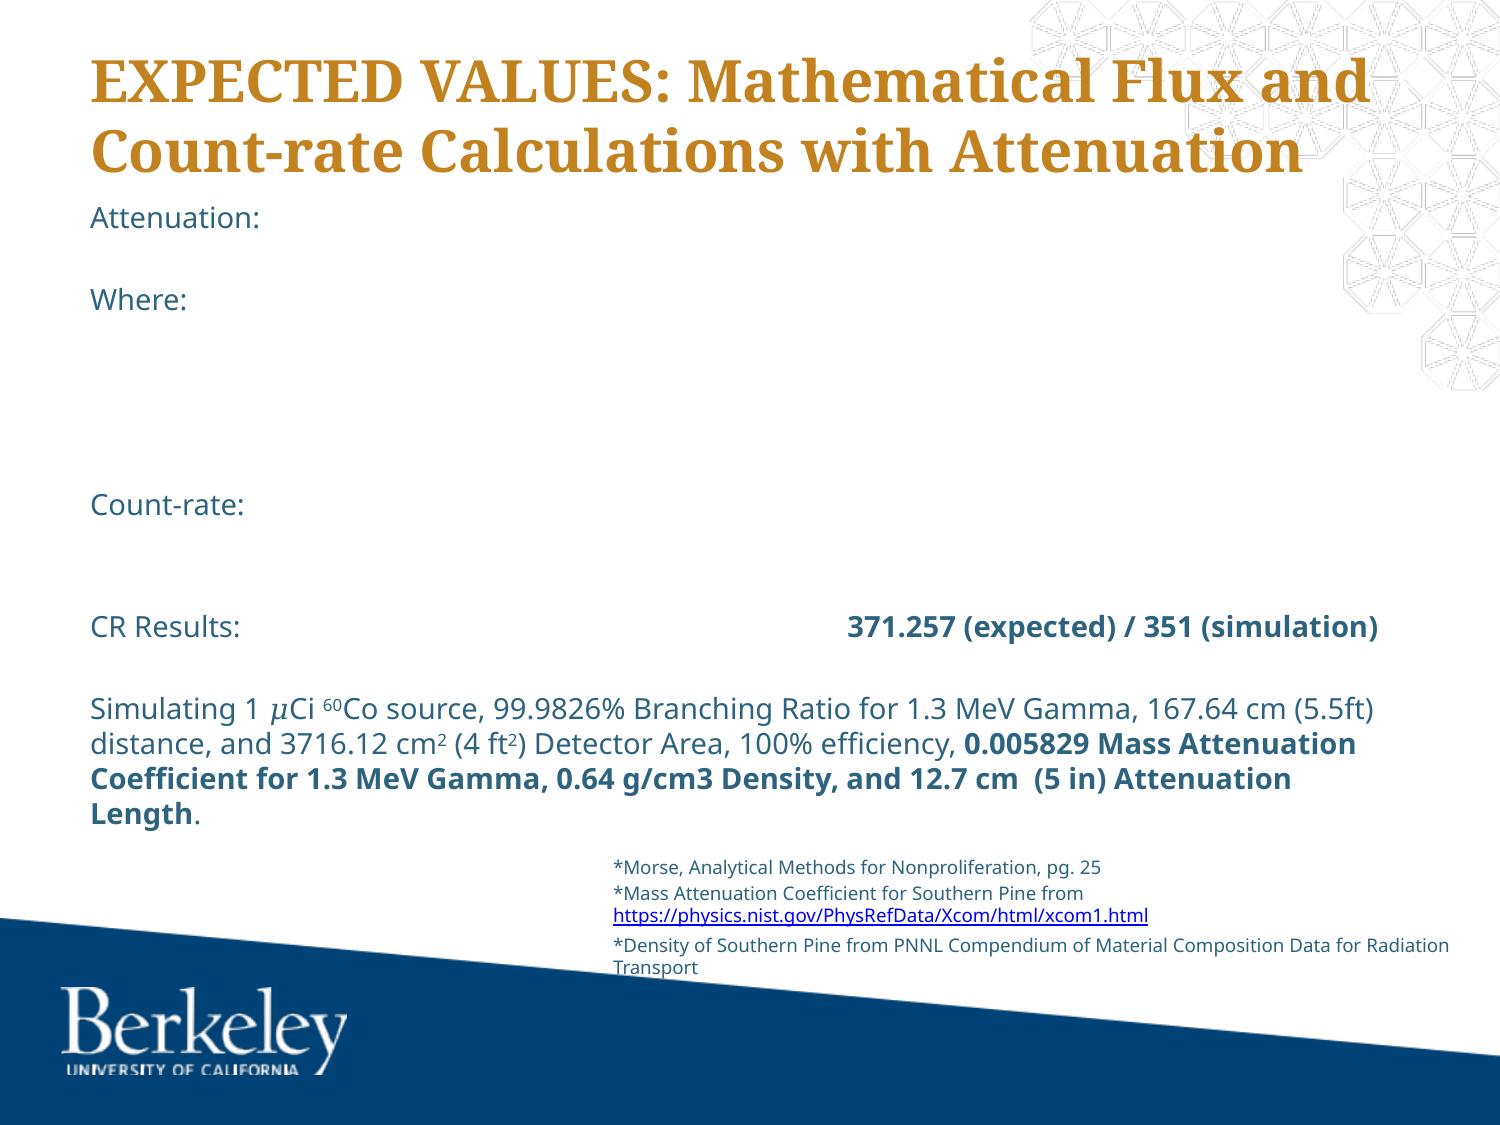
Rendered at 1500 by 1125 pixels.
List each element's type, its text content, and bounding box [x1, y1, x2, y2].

text_box *Morse, Analytical Methods for Nonproliferation, pg. 25 *Mass Attenuation Coefficient for Southern Pine from https://physics.nist.gov/PhysRefData/Xcom/html/xcom1.html *Density of Southern Pine from PNNL Compendium of Material Composition Data for Radiation Transport [598, 848, 1492, 987]
title EXPECTED VALUES: Mathematical Flux and Count-rate Calculations with Attenuation [75, 125, 1492, 192]
